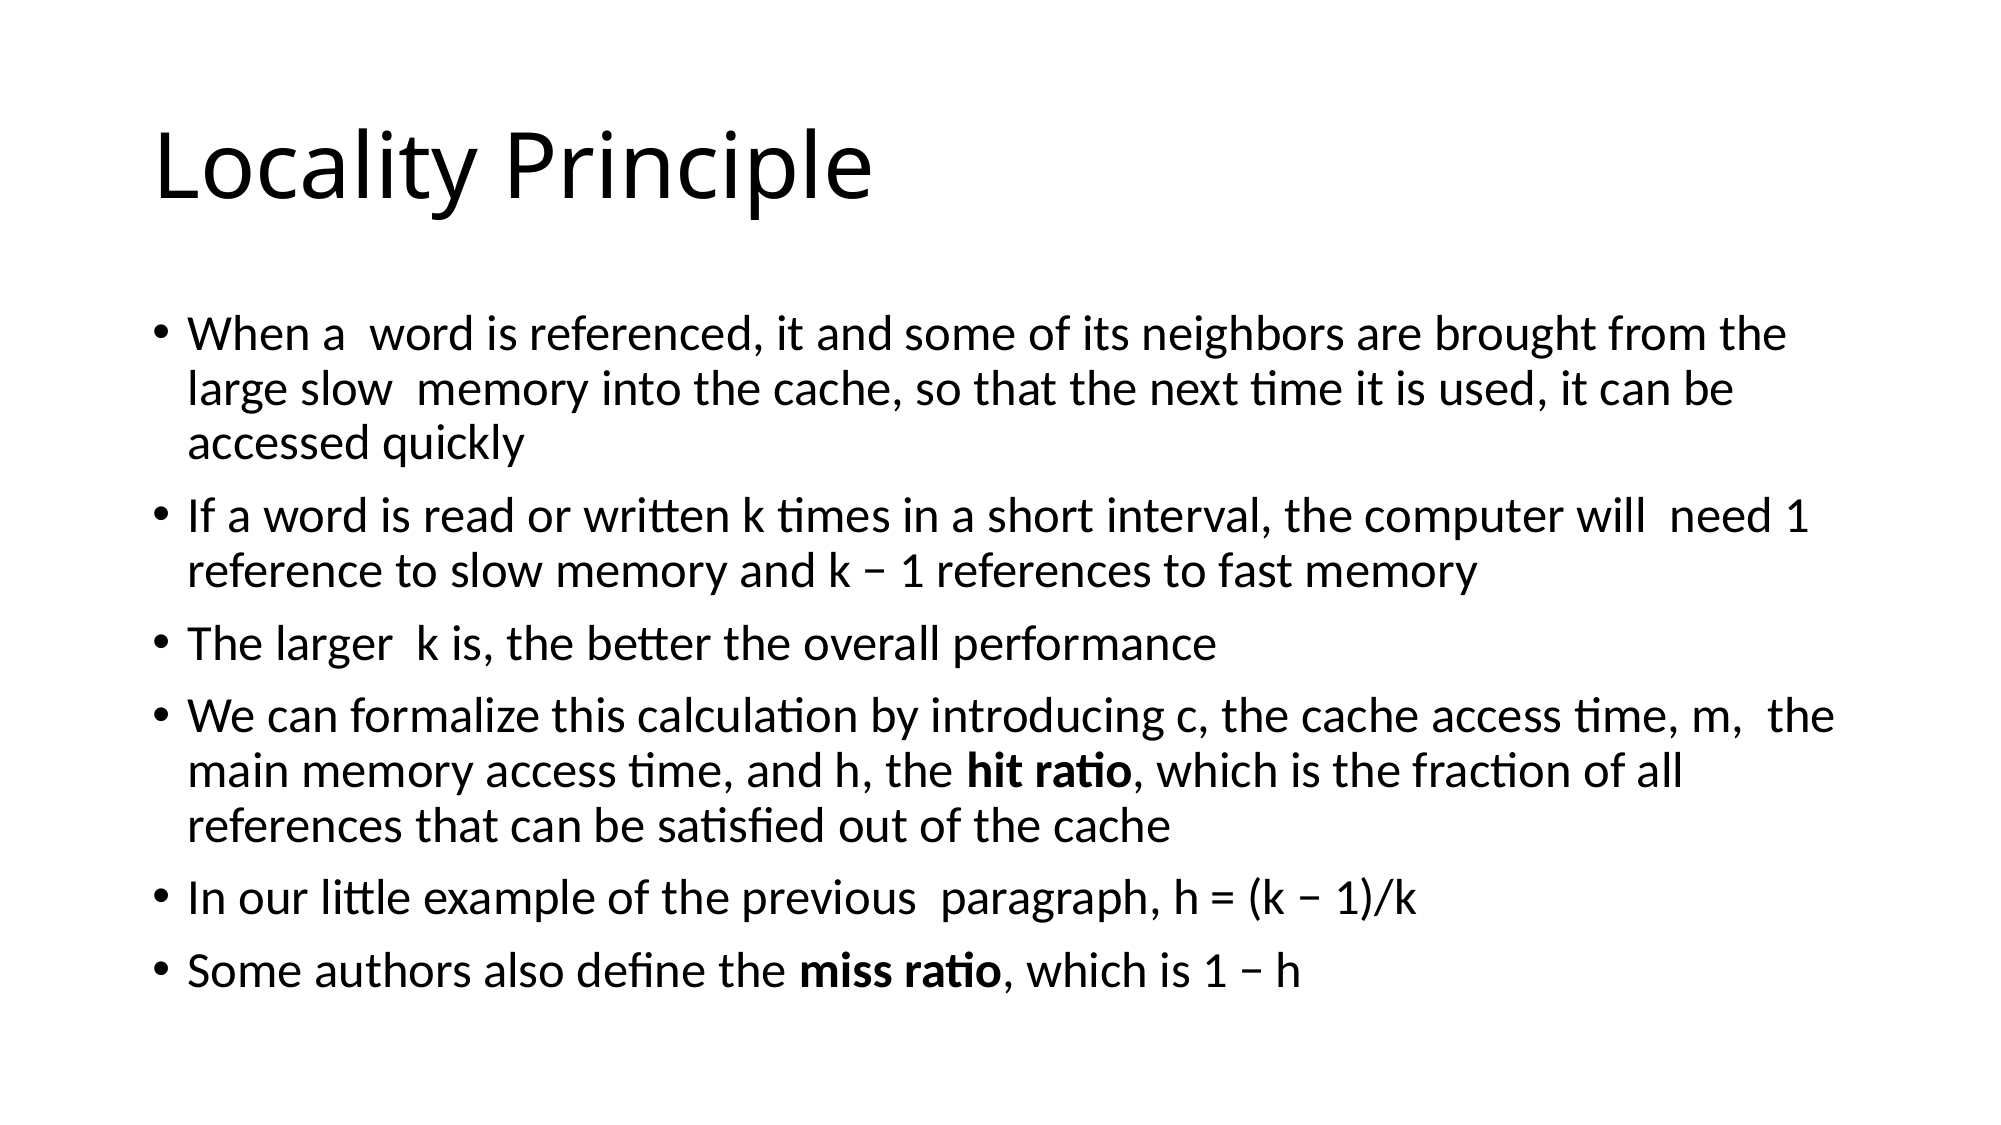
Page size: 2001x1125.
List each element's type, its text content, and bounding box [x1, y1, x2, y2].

title Locality Principle [137, 59, 1863, 278]
list When a word is referenced, it and some of its neighbors are brought from the large slow memory into the cache, so that the next time it is used, it can be accessed quickly If a word is read or written k times in a short interval, the computer will need 1 reference to slow memory and k − 1 references to fast memory The larger k is, the better the overall performance We can formalize this calculation by introducing c, the cache access time, m, the main memory access time, and h, the hit ratio, which is the fraction of all references that can be satisfied out of the cache In our little example of the previous paragraph, h = (k − 1)/k Some authors also define the miss ratio, which is 1 − h [137, 299, 1863, 1014]
